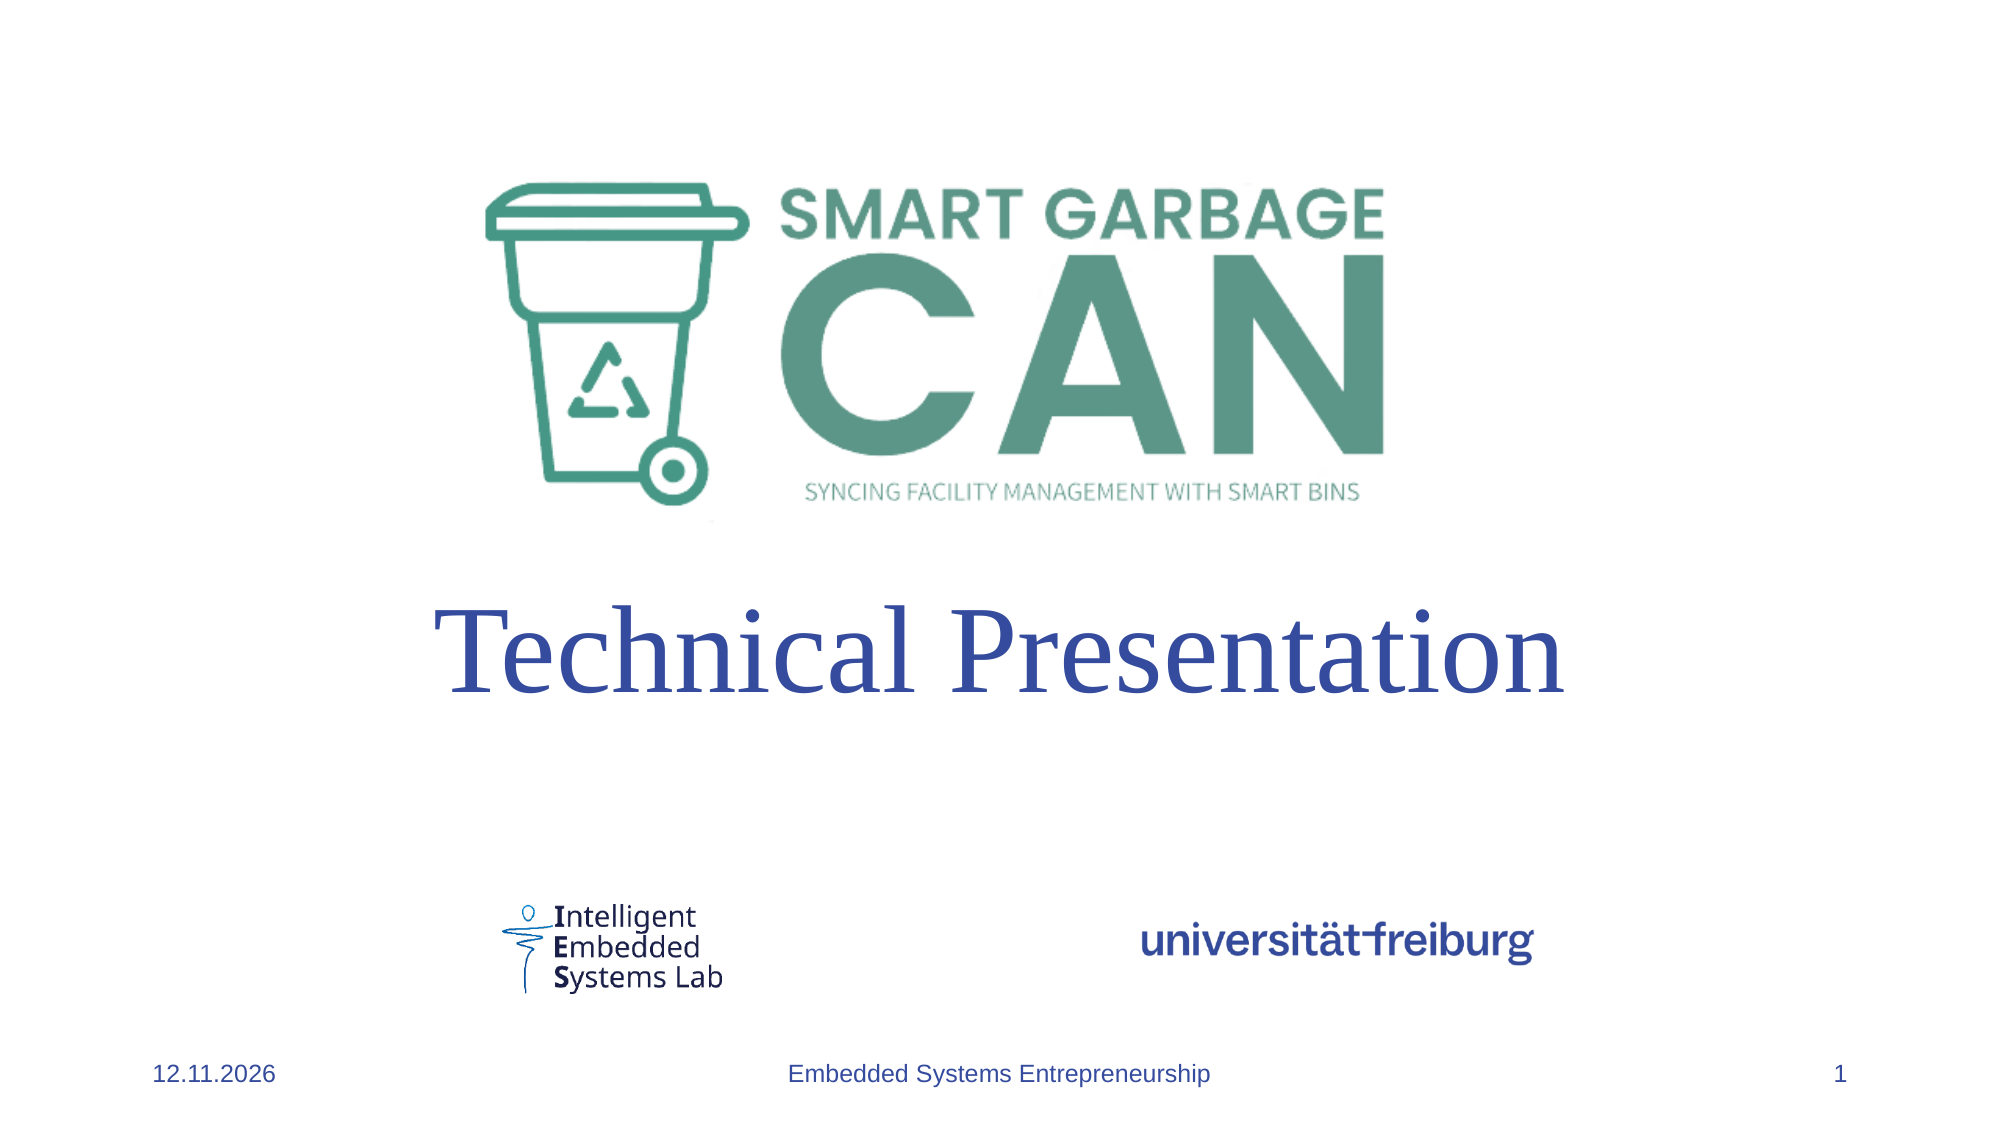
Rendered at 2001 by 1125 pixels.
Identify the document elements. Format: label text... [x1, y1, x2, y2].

picture [502, 904, 722, 994]
picture [467, 152, 1413, 523]
text_box Technical Presentation [137, 509, 1863, 728]
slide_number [137, 1042, 588, 1103]
slide_number 1 [1412, 1042, 1863, 1103]
footer Embedded Systems Entrepreneurship [662, 1042, 1338, 1103]
picture [1112, 892, 1563, 994]
